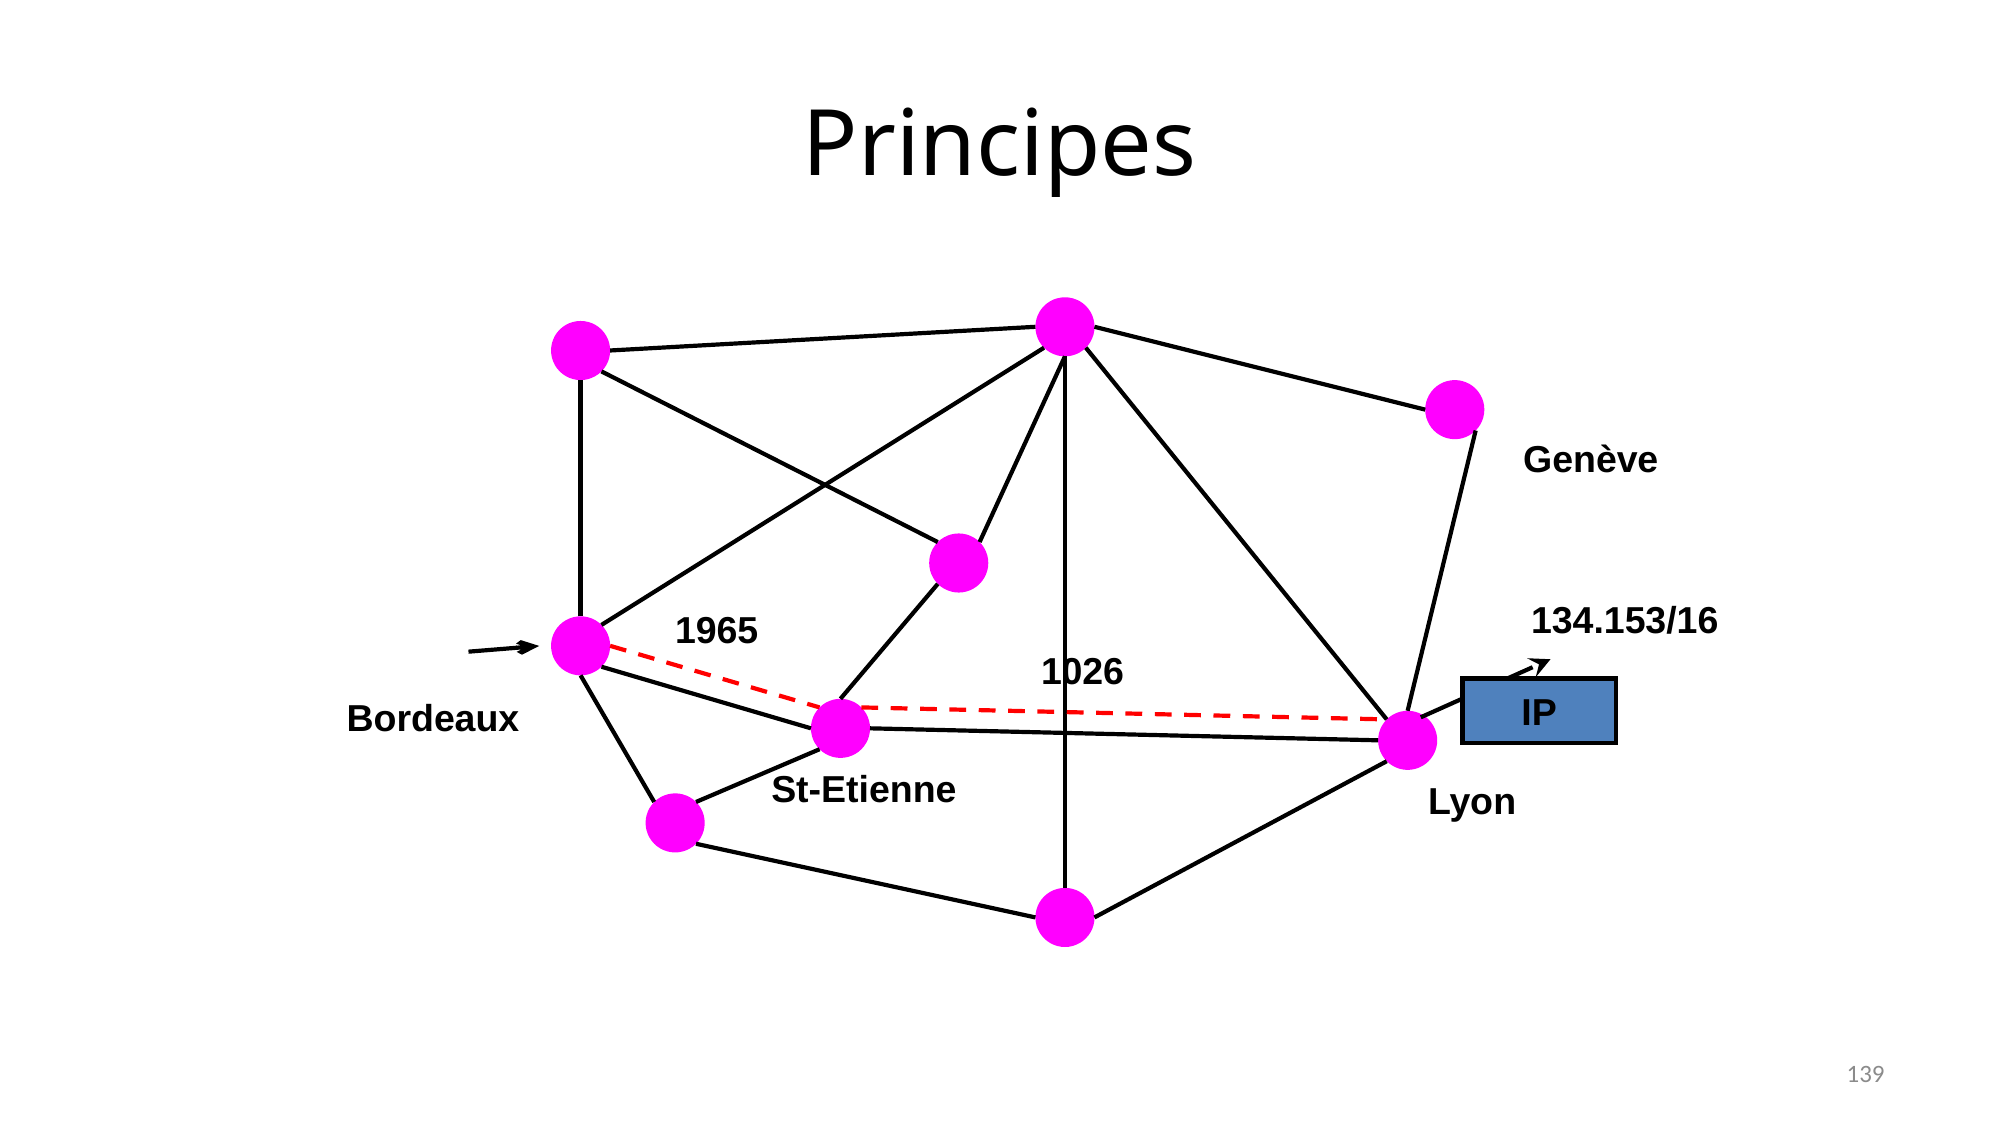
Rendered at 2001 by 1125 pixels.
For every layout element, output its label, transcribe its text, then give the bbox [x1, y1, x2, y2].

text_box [326, 296, 1744, 948]
title Principes [99, 45, 1900, 233]
slide_number 139 [1433, 1042, 1900, 1103]
